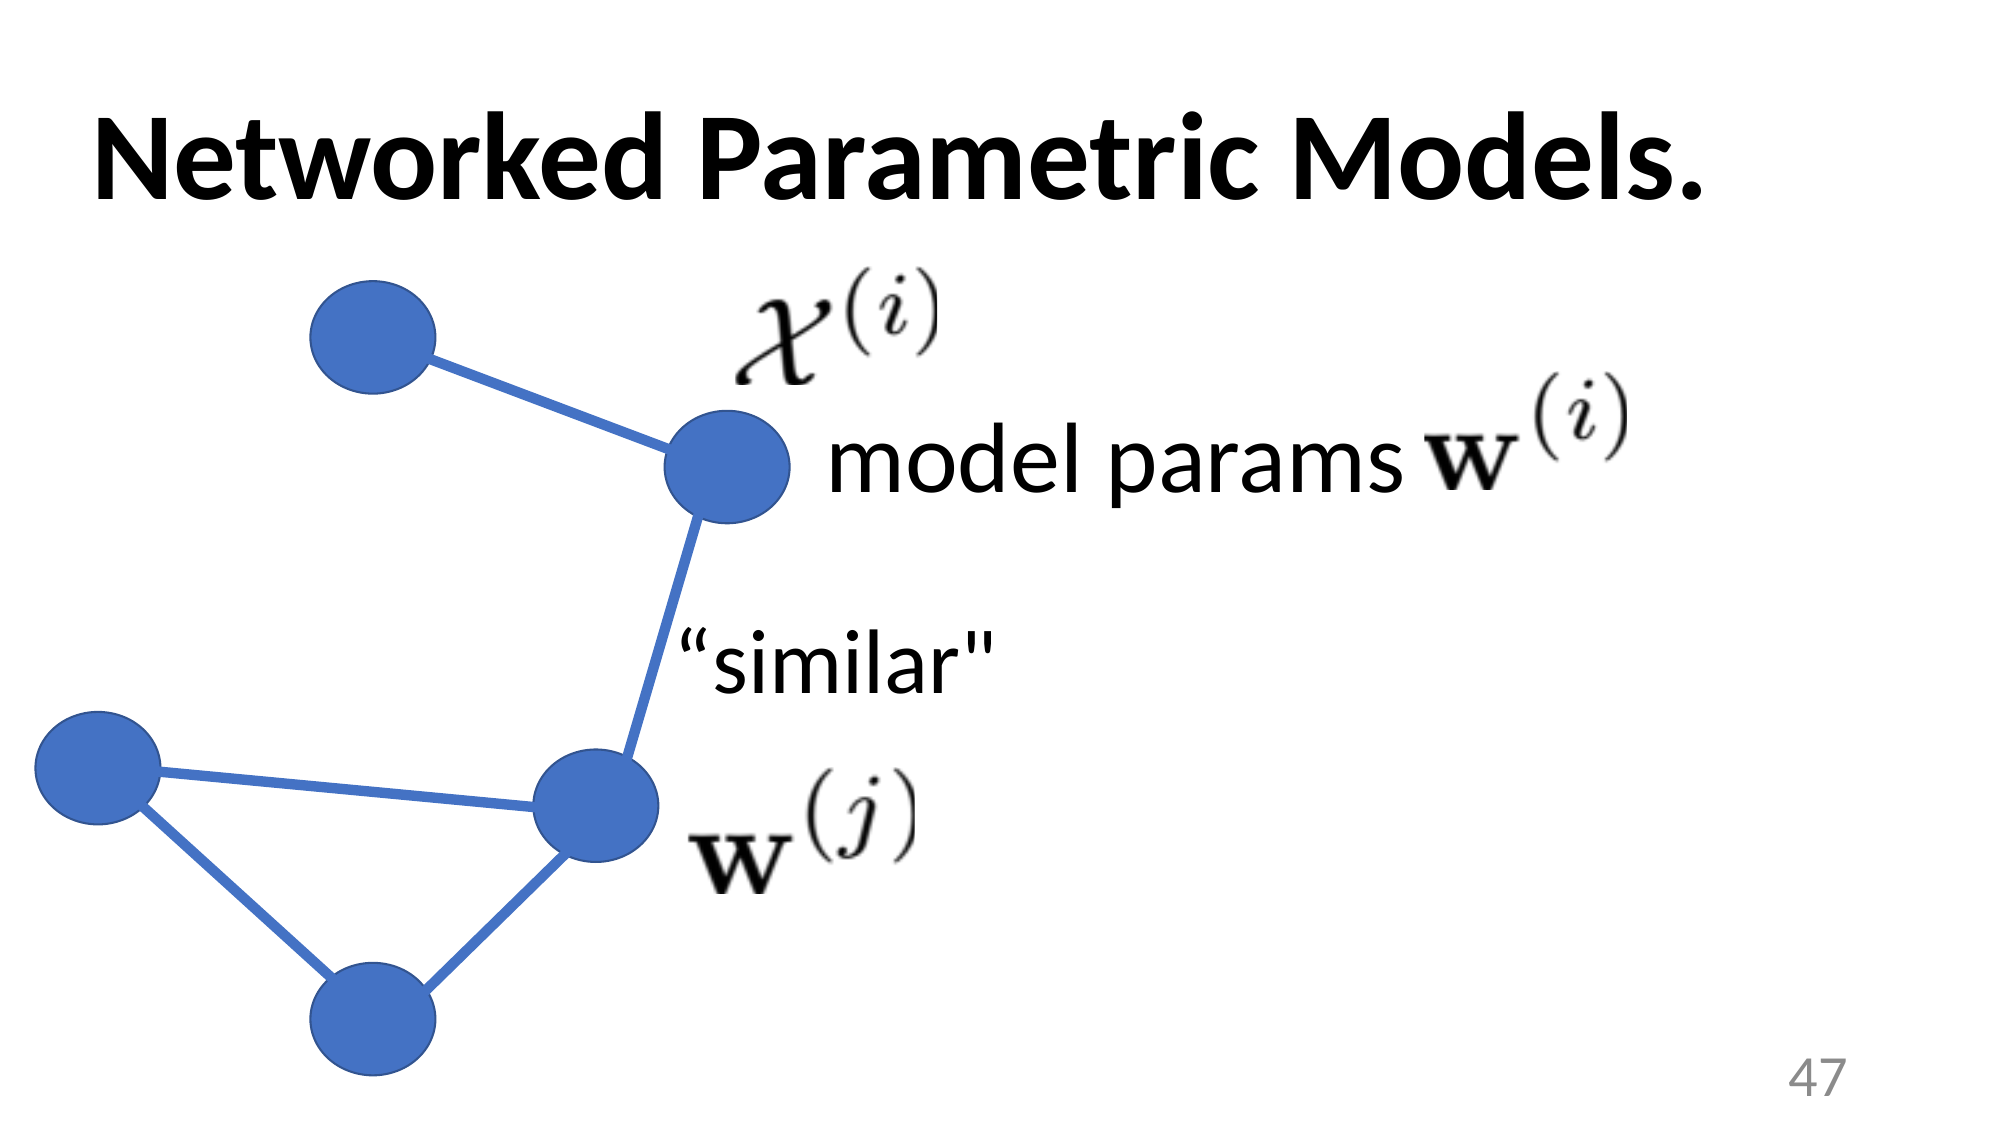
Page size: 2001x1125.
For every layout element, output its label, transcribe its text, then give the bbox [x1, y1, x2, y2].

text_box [97, 765, 344, 989]
text_box “similar" [717, 594, 1013, 719]
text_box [372, 832, 588, 1043]
text_box [532, 748, 660, 864]
text_box [309, 280, 437, 395]
text_box Networked Parametric Models. [76, 67, 1725, 232]
picture [1424, 371, 1627, 490]
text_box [617, 453, 717, 790]
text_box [344, 765, 588, 813]
picture [687, 767, 915, 894]
picture [734, 266, 938, 385]
slide_number 47 [1412, 1042, 1863, 1103]
text_box [309, 961, 431, 1077]
text_box model params [810, 385, 1422, 520]
text_box [717, 410, 791, 525]
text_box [372, 337, 735, 475]
text_box [34, 710, 162, 826]
